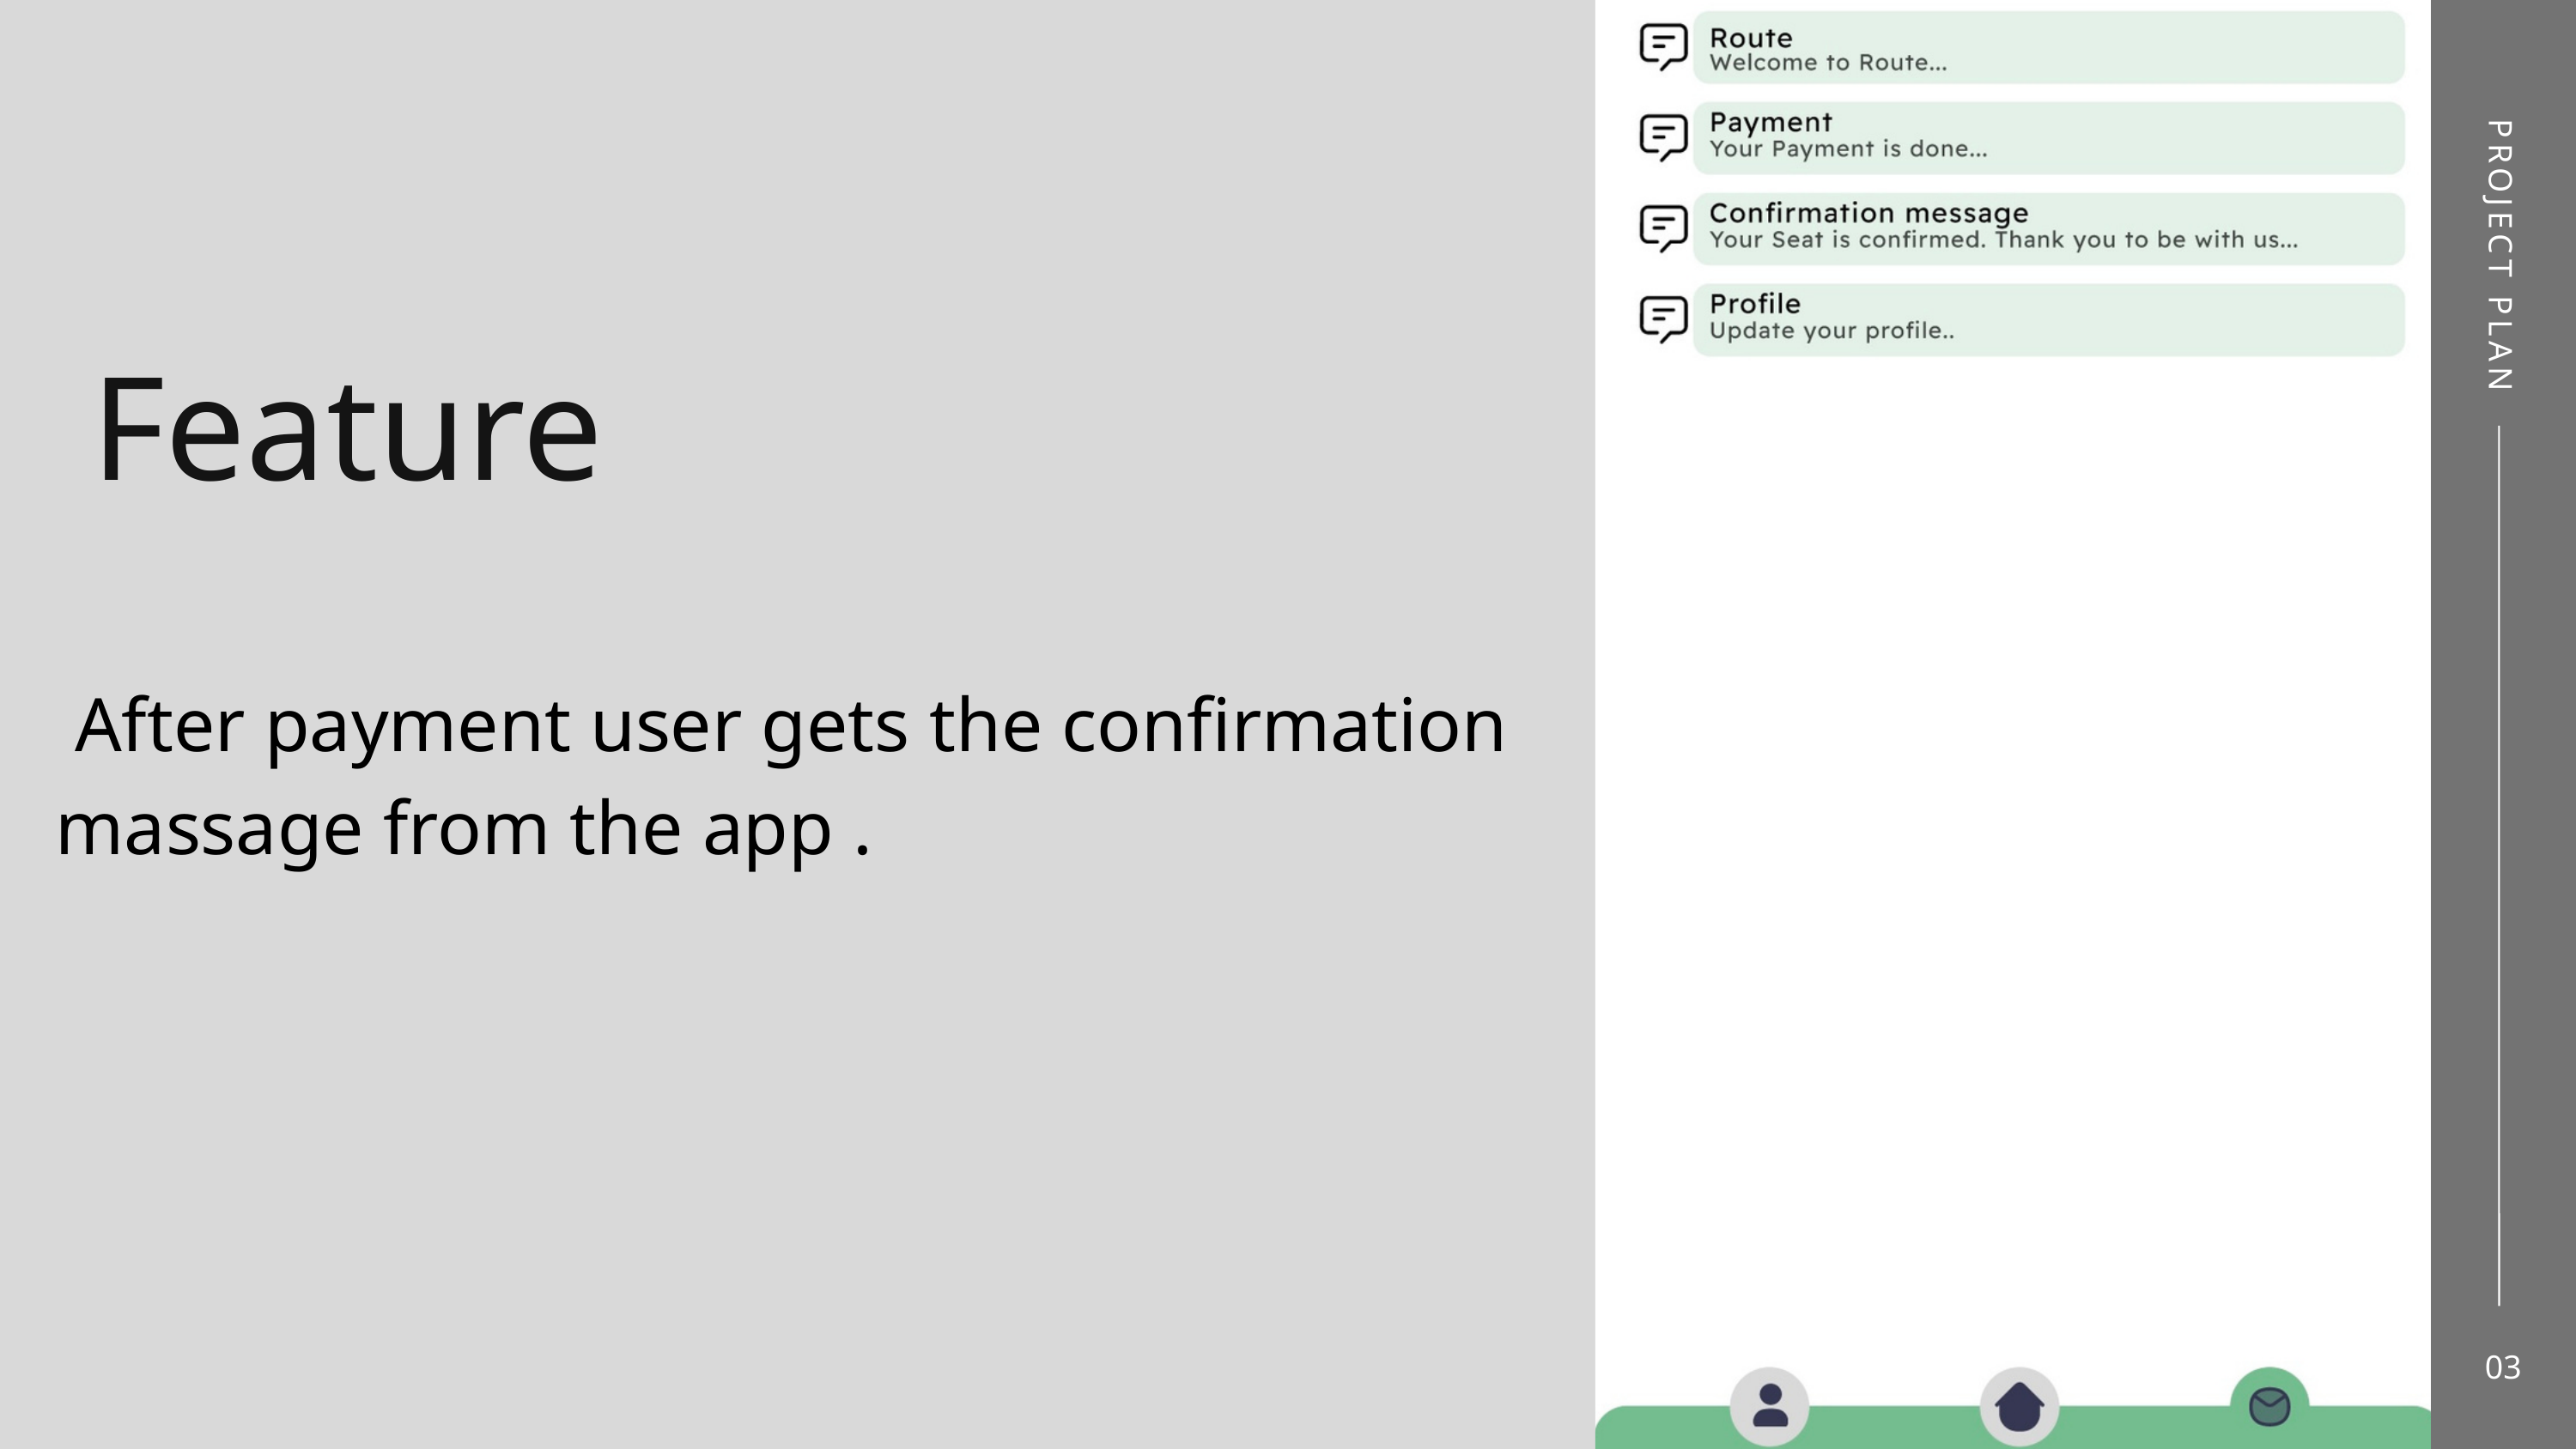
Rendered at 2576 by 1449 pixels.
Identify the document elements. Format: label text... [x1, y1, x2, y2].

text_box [1595, 0, 2447, 1449]
text_box After payment user gets the confirmation massage from the app . [55, 577, 1561, 870]
text_box [2447, 0, 2576, 1449]
text_box Feature [91, 336, 1318, 509]
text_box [2463, 118, 2544, 1384]
